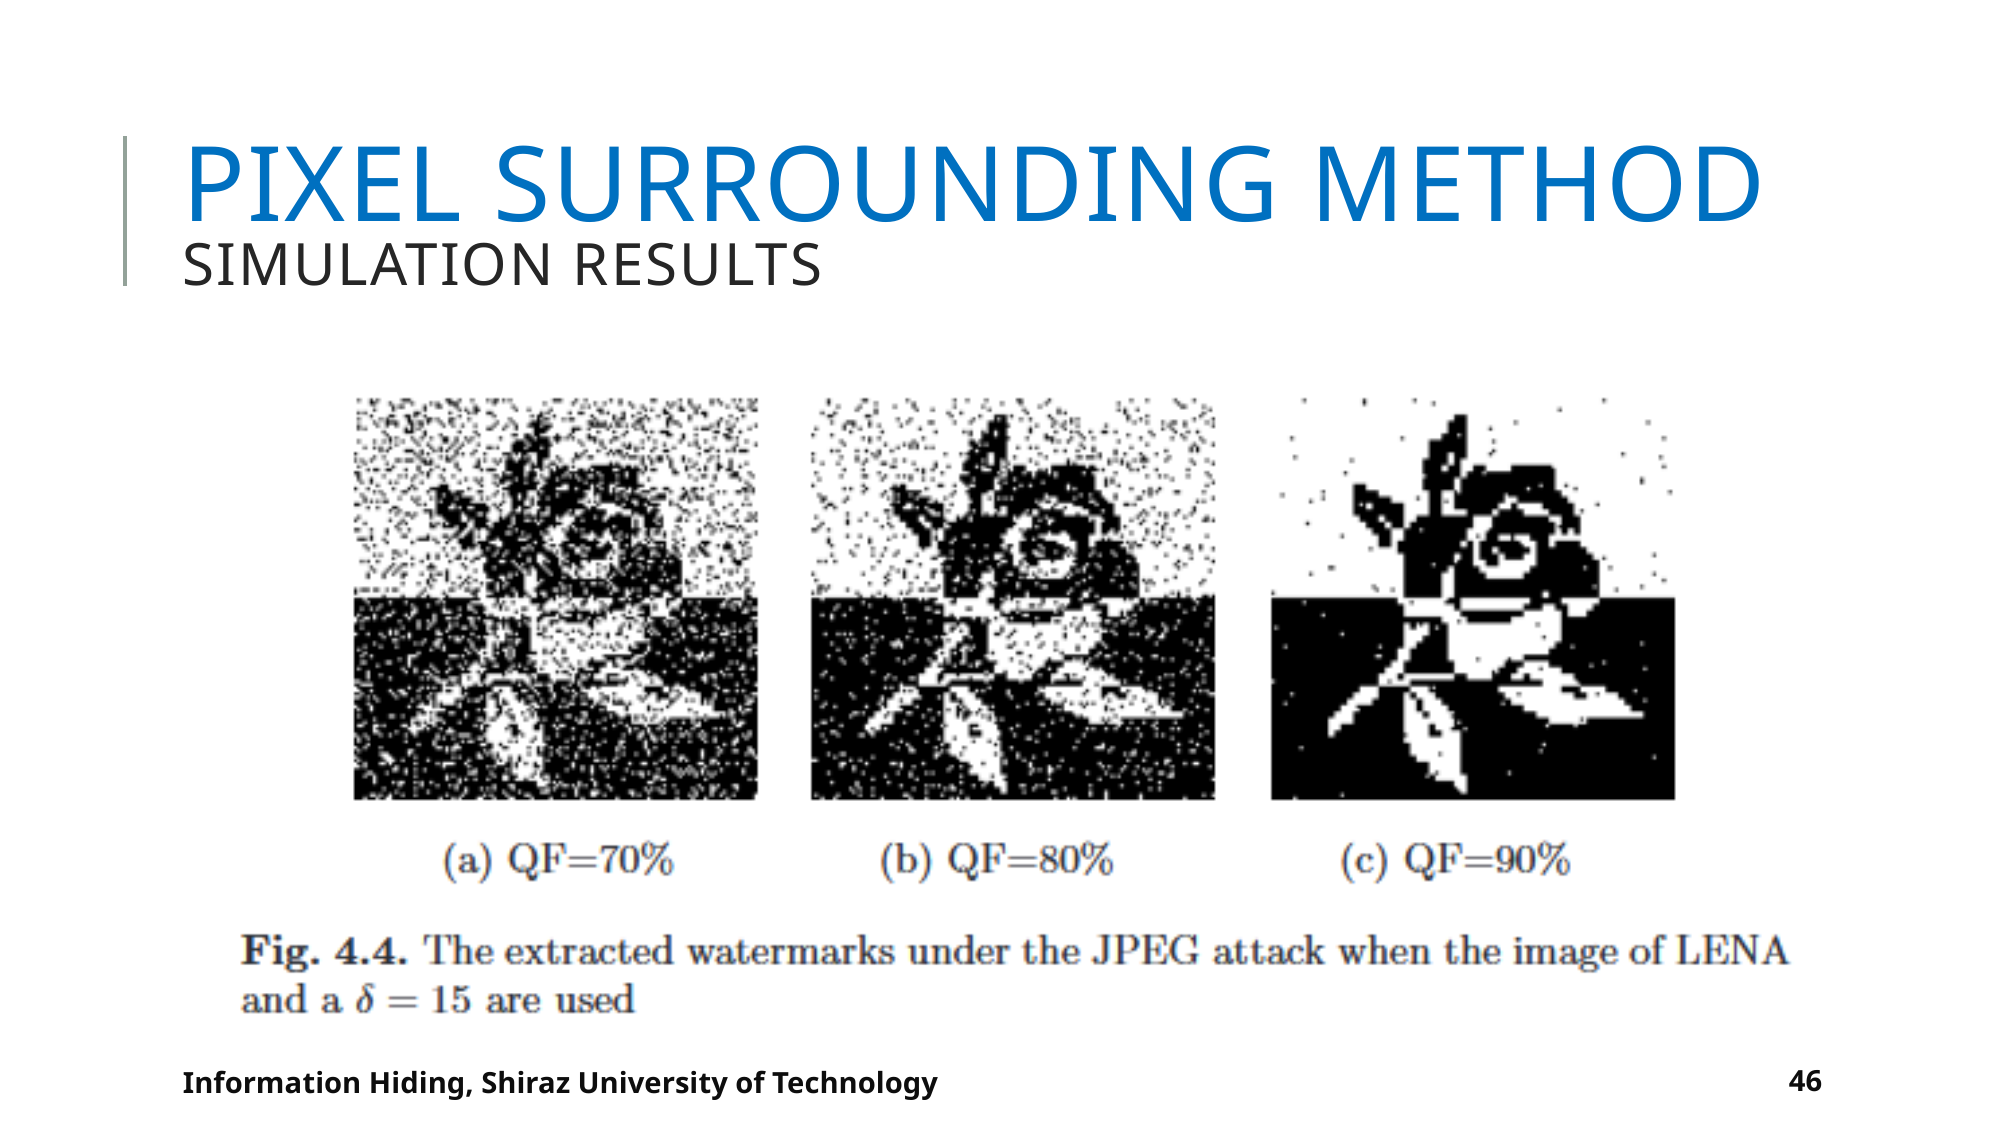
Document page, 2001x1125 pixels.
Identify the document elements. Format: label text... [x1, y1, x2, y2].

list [214, 348, 1814, 1054]
title Pixel Surrounding Method simulation results [168, 96, 1853, 342]
slide_number 46 [1773, 1059, 1853, 1105]
footer Information Hiding, Shiraz University of Technology [168, 1059, 1773, 1105]
